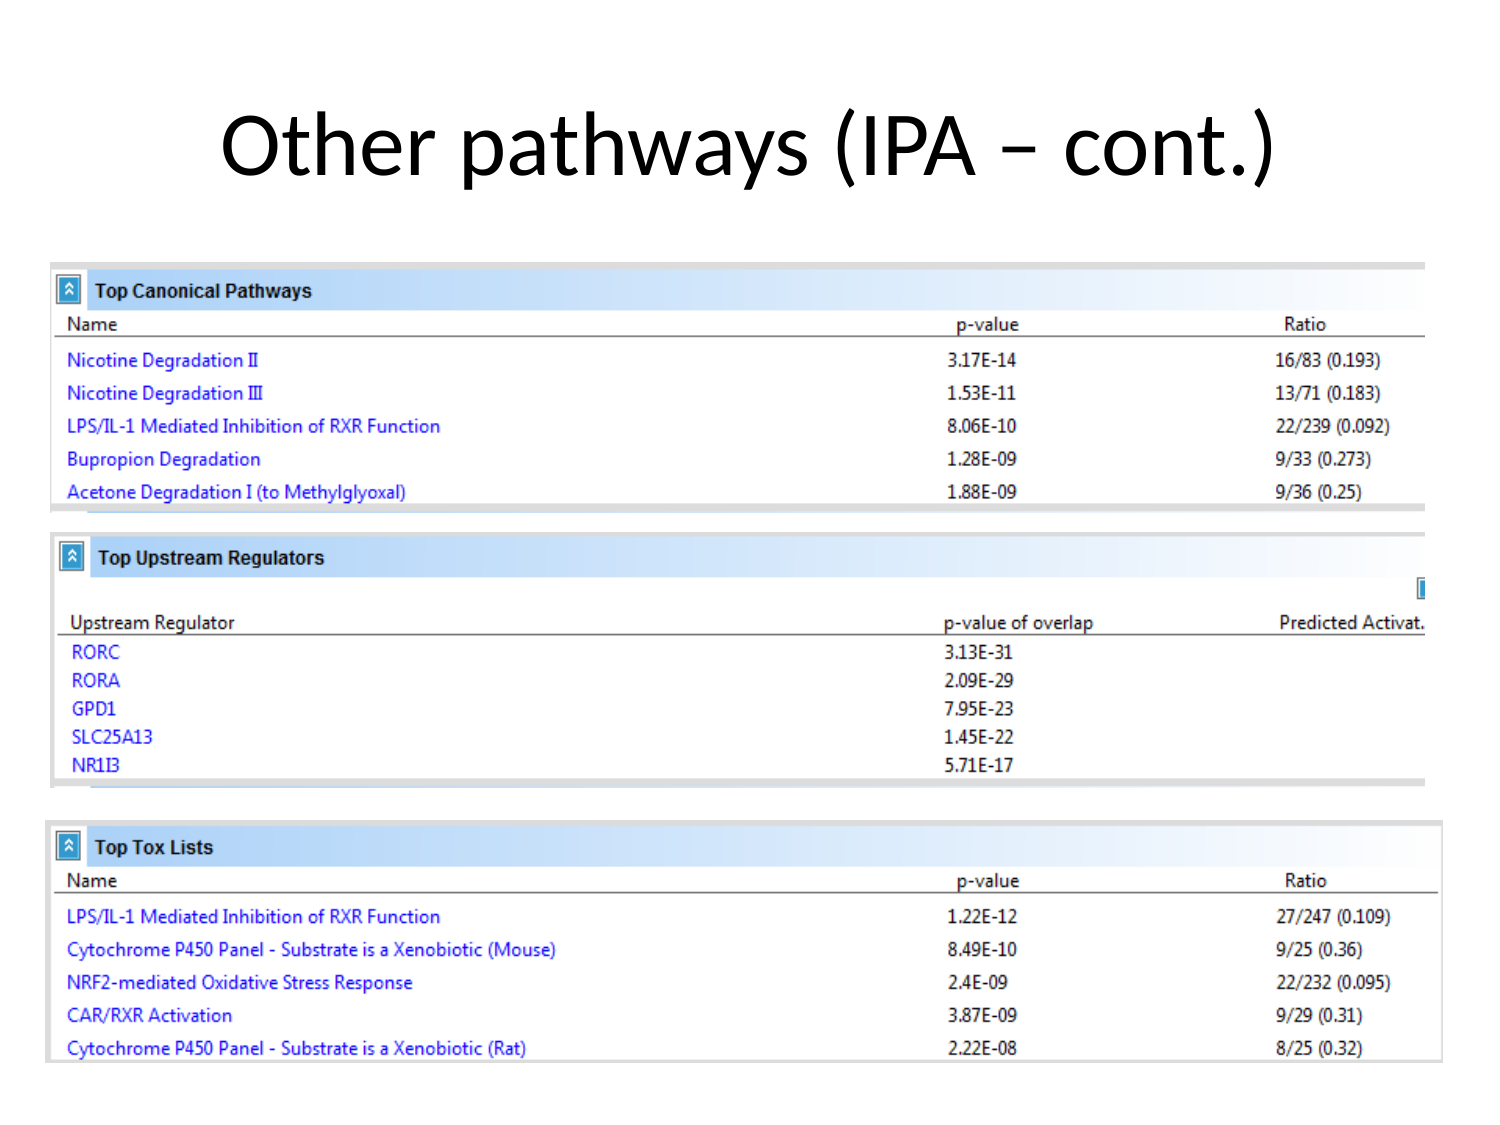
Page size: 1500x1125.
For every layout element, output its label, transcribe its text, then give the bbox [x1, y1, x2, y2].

picture [49, 532, 1426, 788]
picture [49, 262, 1426, 513]
title Other pathways (IPA – cont.) [75, 45, 1425, 233]
picture [44, 820, 1443, 1063]
